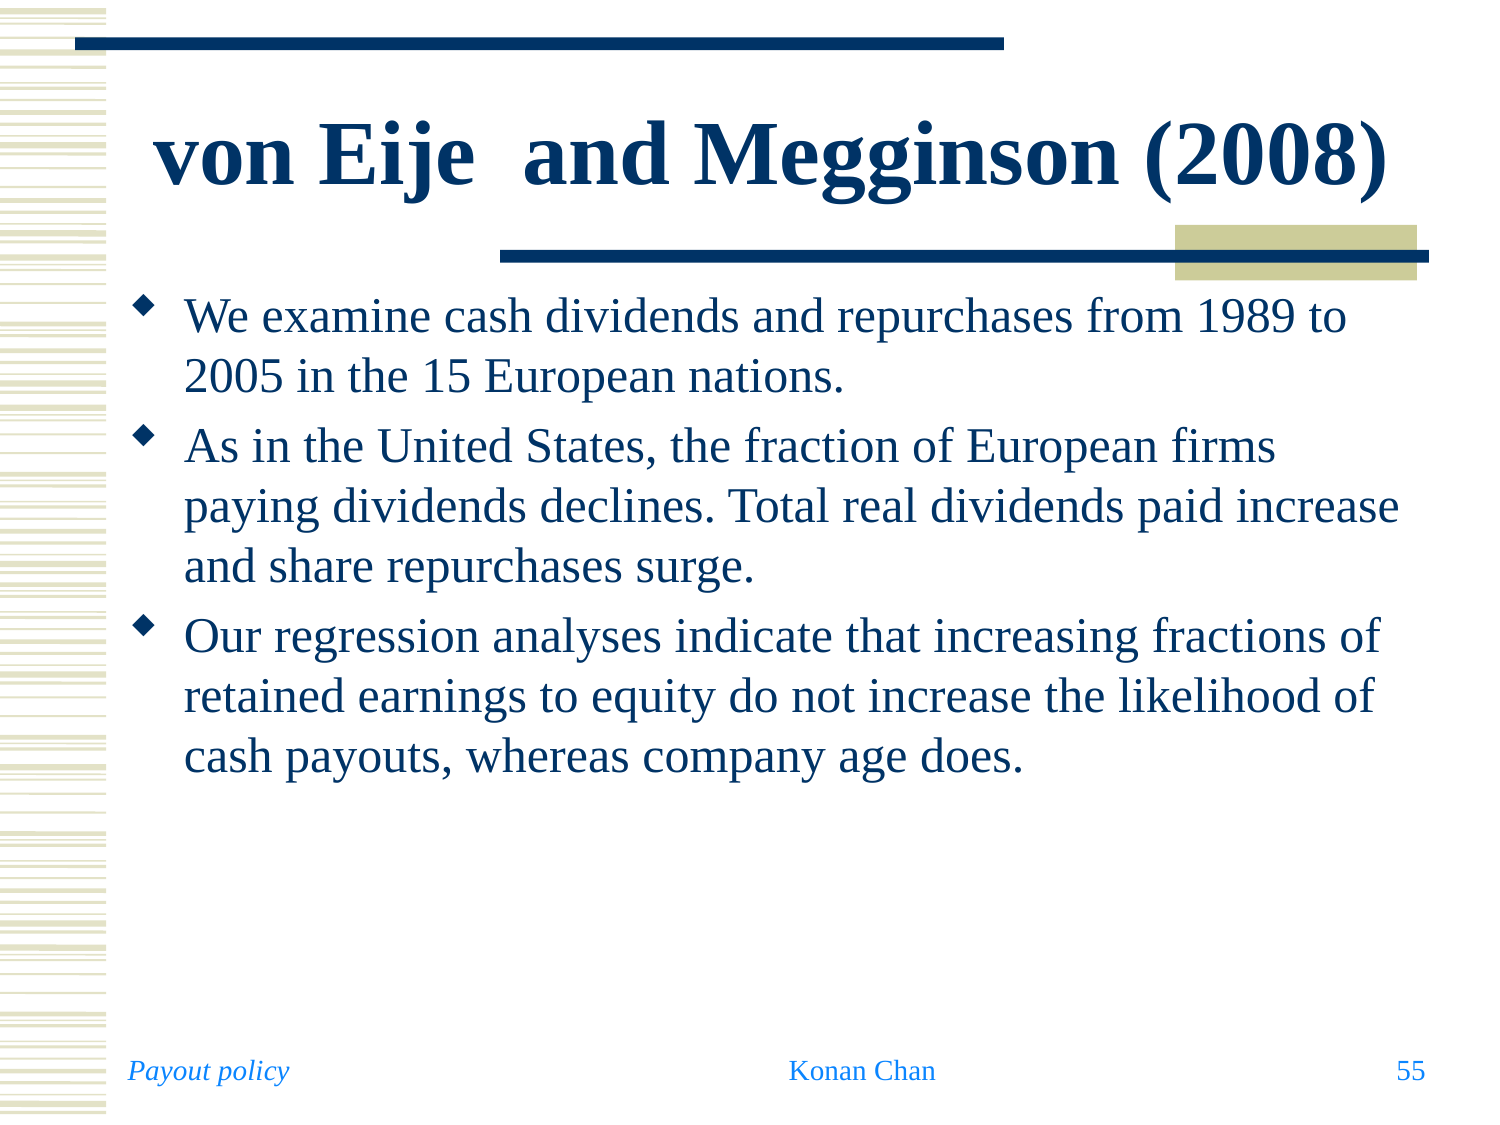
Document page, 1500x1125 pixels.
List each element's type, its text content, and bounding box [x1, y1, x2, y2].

slide_number Payout policy [112, 1032, 638, 1105]
title von Eije and Megginson (2008) [106, 62, 1438, 250]
slide_number 55 [1080, 1032, 1442, 1105]
footer Konan Chan [674, 1032, 1051, 1105]
list We examine cash dividends and repurchases from 1989 to 2005 in the 15 European nations. As in the United States, the fraction of European firms paying dividends declines. Total real dividends paid increase and share repurchases surge. Our regression analyses indicate that increasing fractions of retained earnings to equity do not increase the likelihood of cash payouts, whereas company age does. [112, 275, 1439, 1025]
